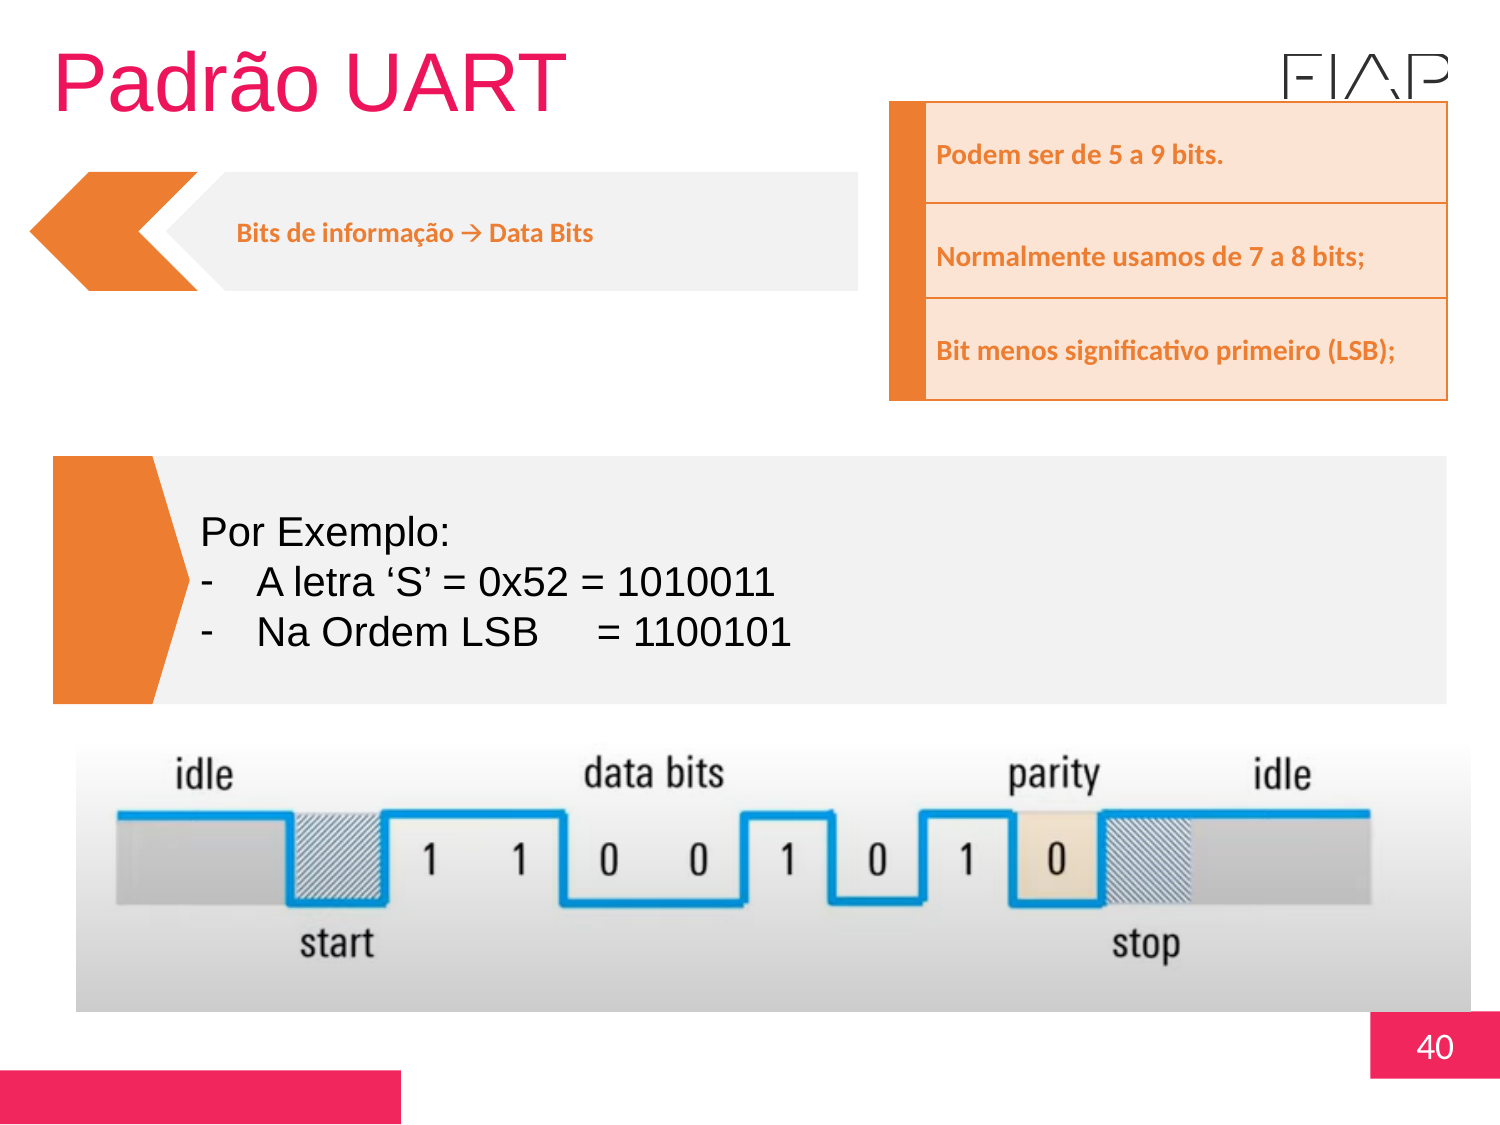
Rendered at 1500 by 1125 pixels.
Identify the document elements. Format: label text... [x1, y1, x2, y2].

picture [1306, 54, 1448, 99]
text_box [889, 203, 1448, 297]
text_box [52, 455, 1448, 705]
text_box [29, 171, 198, 291]
picture [76, 721, 1471, 1012]
text_box Padrão UART [37, 20, 1306, 136]
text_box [889, 297, 1448, 401]
text_box Bits de informação 🡪 Data Bits [165, 171, 859, 291]
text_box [889, 101, 1448, 203]
